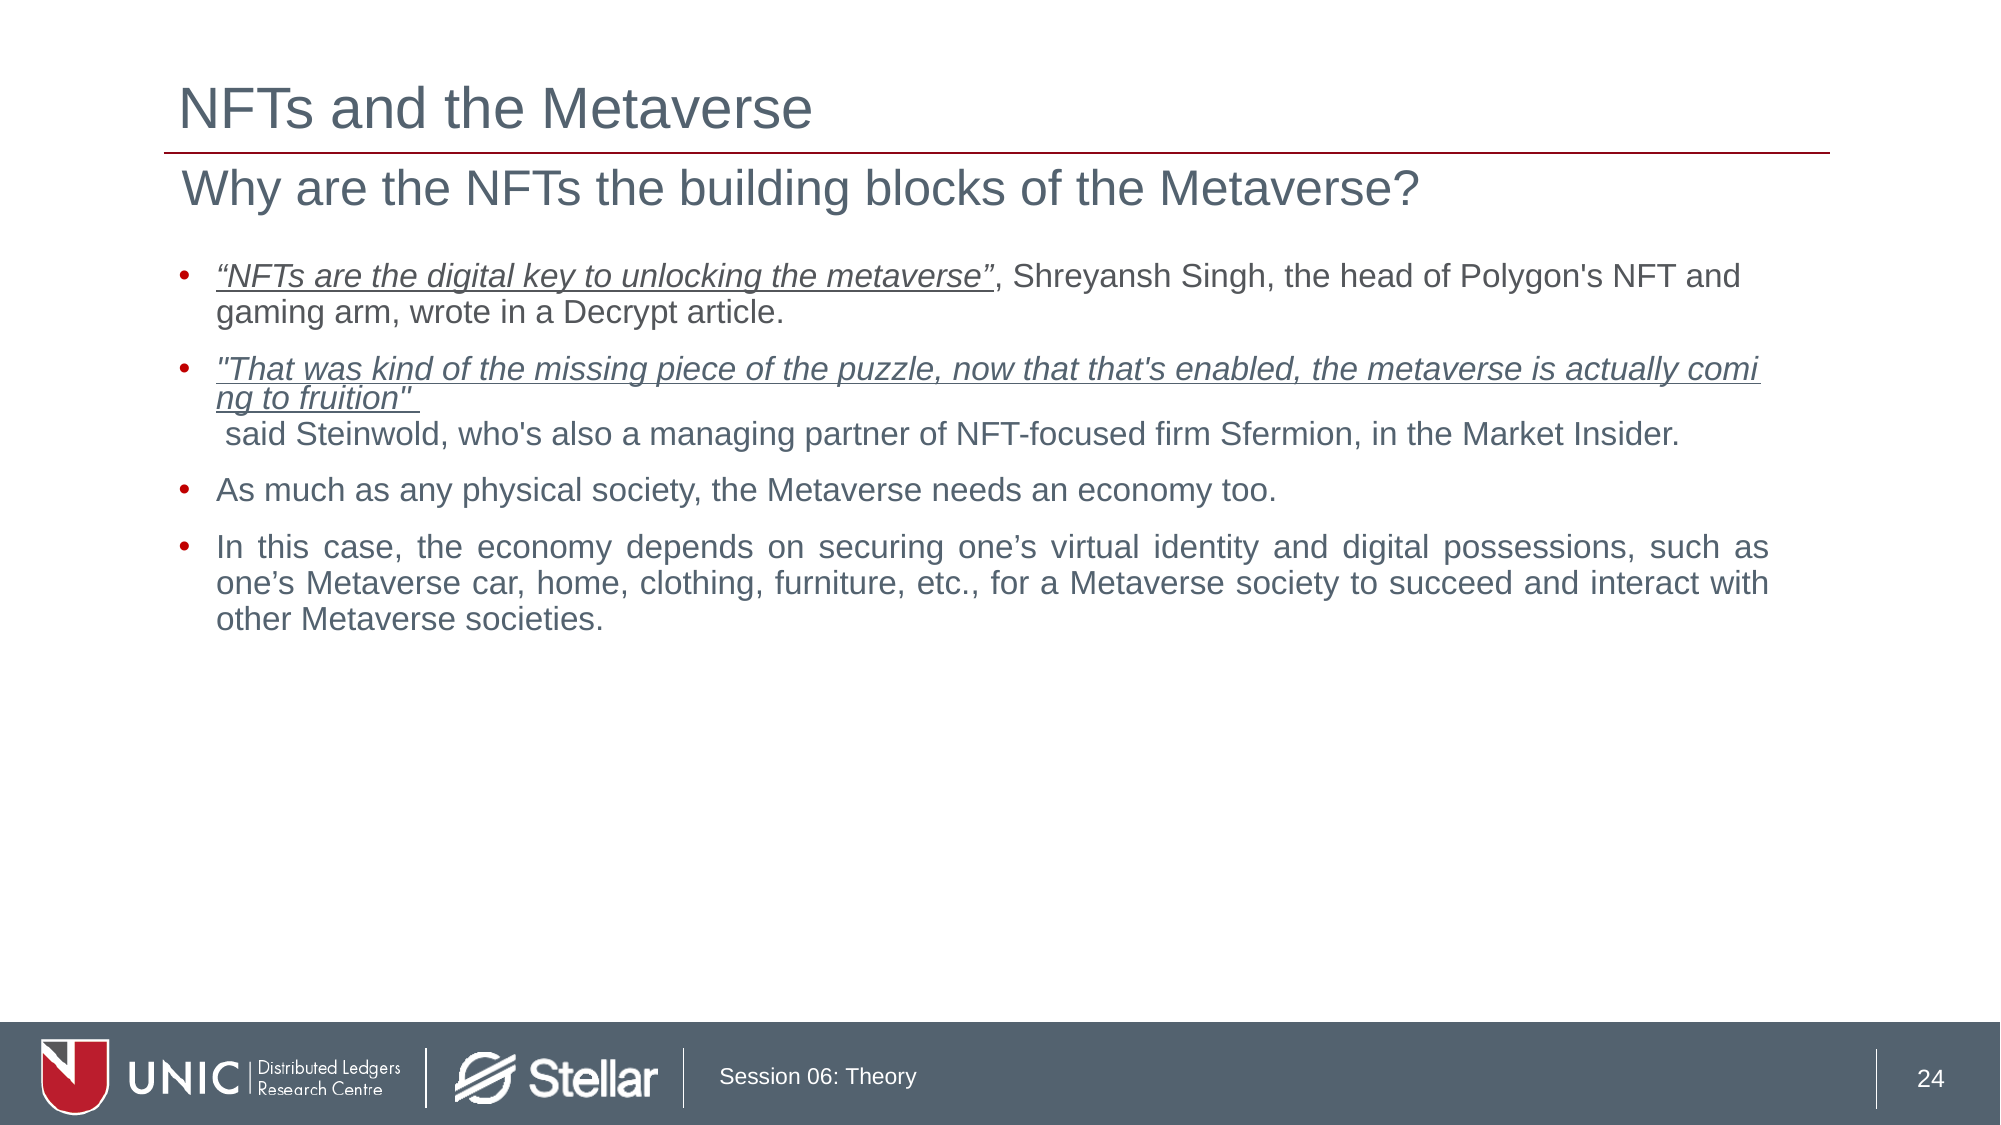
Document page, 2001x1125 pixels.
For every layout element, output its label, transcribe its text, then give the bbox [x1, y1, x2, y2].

slide_number 24 [1858, 1047, 1960, 1108]
title NFTs and the Metaverse [163, 73, 1831, 149]
picture [455, 1052, 658, 1104]
text_box Session 06: Theory [704, 1048, 1023, 1104]
text_box Why are the NFTs the building blocks of the Metaverse? [166, 148, 1834, 224]
picture [14, 1015, 426, 1125]
text_box “NFTs are the digital key to unlocking the metaverse”, Shreyansh Singh, the head of Polygon's NFT and gaming arm, wrote in a Decrypt article. "That was kind of the missing piece of the puzzle, now that that's enabled, the metaverse is actually coming to fruition" said Steinwold, who's also a managing partner of NFT-focused firm Sfermion, in the Market Insider. As much as any physical society, the Metaverse needs an economy too. In this case, the economy depends on securing one’s virtual identity and digital possessions, such as one’s Metaverse car, home, clothing, furniture, etc., for a Metaverse society to succeed and interact with other Metaverse societies. [163, 251, 1787, 1005]
